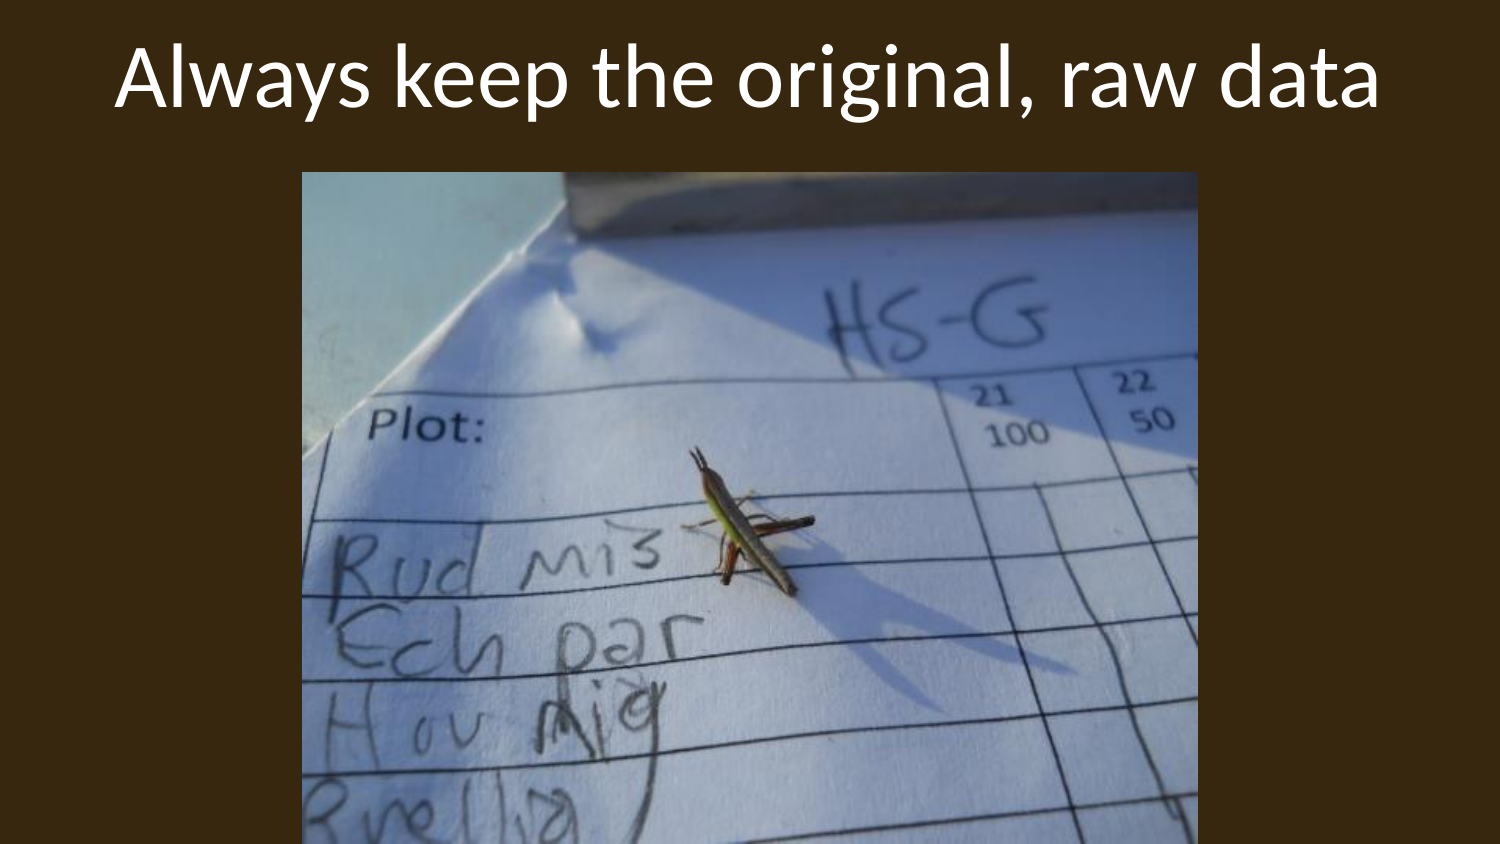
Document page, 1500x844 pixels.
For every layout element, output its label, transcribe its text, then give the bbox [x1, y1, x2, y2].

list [302, 172, 1198, 844]
title Always keep the original, raw data [0, 0, 1500, 141]
